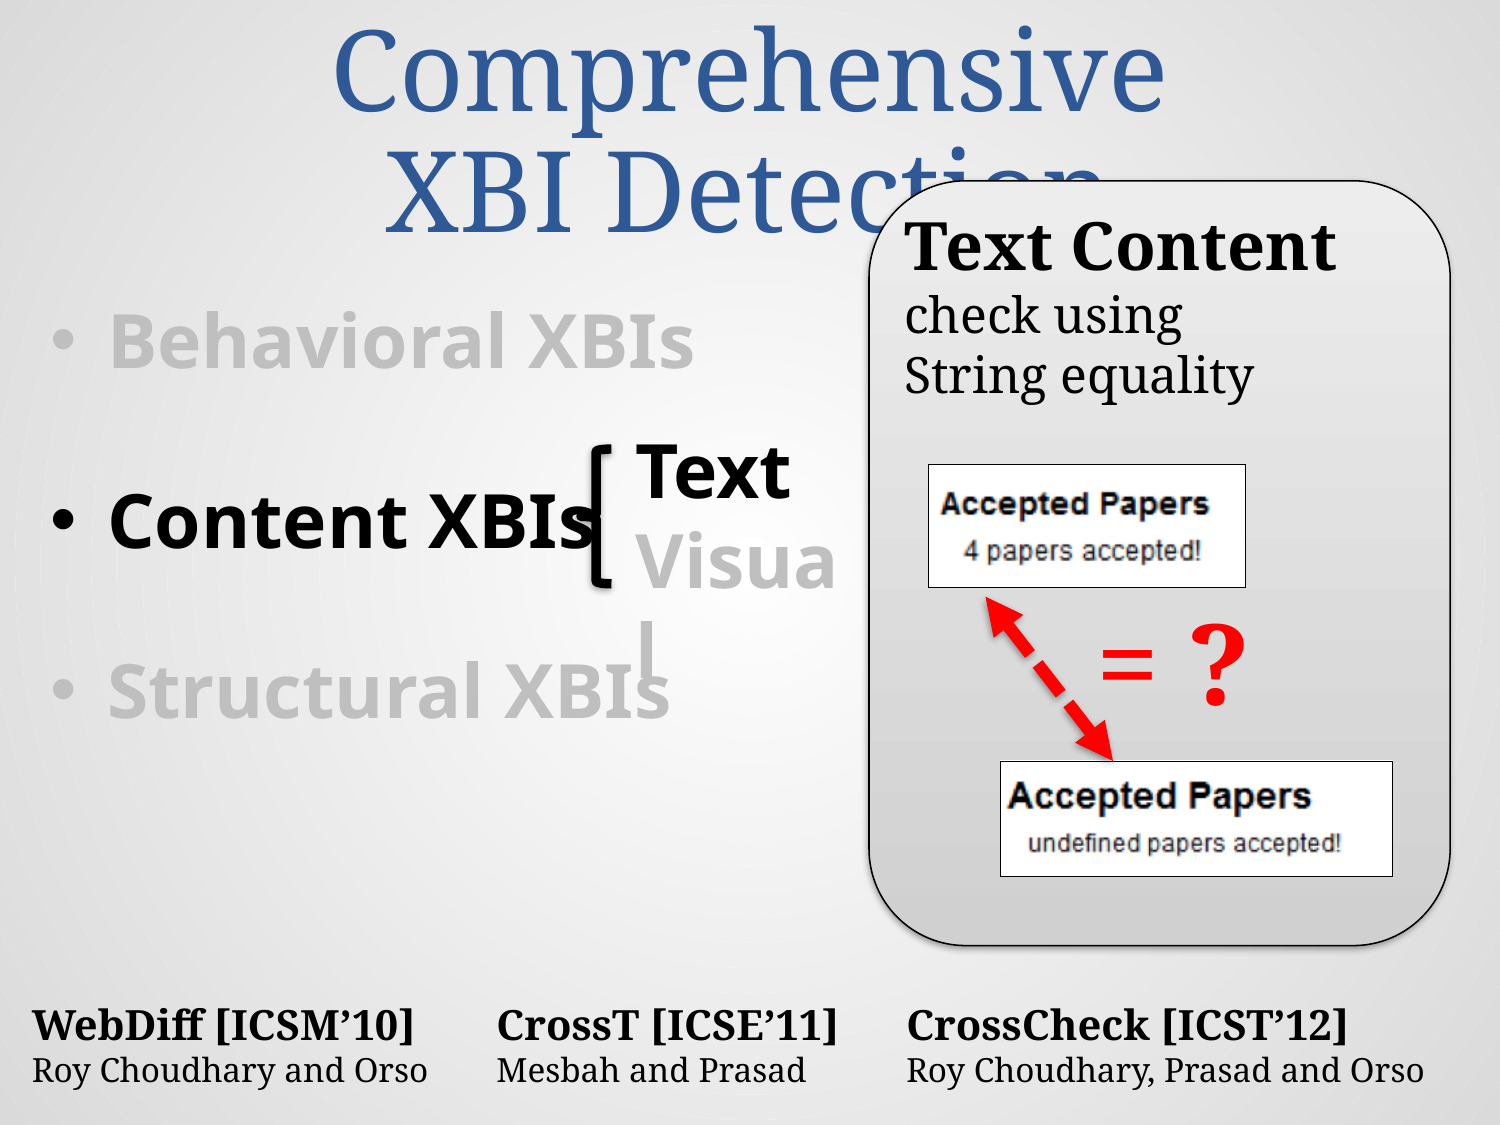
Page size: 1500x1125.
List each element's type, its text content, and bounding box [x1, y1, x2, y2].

text_box [912, 180, 1407, 196]
text_box [868, 217, 1451, 947]
text_box WebDiff [ICSM’10] Roy Choudhary and Orso [17, 991, 444, 1096]
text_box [985, 585, 1334, 762]
title Comprehensive XBI Detection [0, 0, 1500, 263]
text_box CrossT [ICSE’11] Mesbah and Prasad [481, 991, 855, 1096]
list Behavioral XBIs Content XBIs Structural XBIs [35, 285, 1436, 1029]
text_box Text Content check using String equality [889, 196, 1461, 412]
picture [928, 464, 1247, 588]
picture [1000, 760, 1394, 877]
text_box CrossCheck [ICST’12] Roy Choudhary, Prasad and Orso [891, 991, 1500, 1096]
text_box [545, 416, 874, 614]
